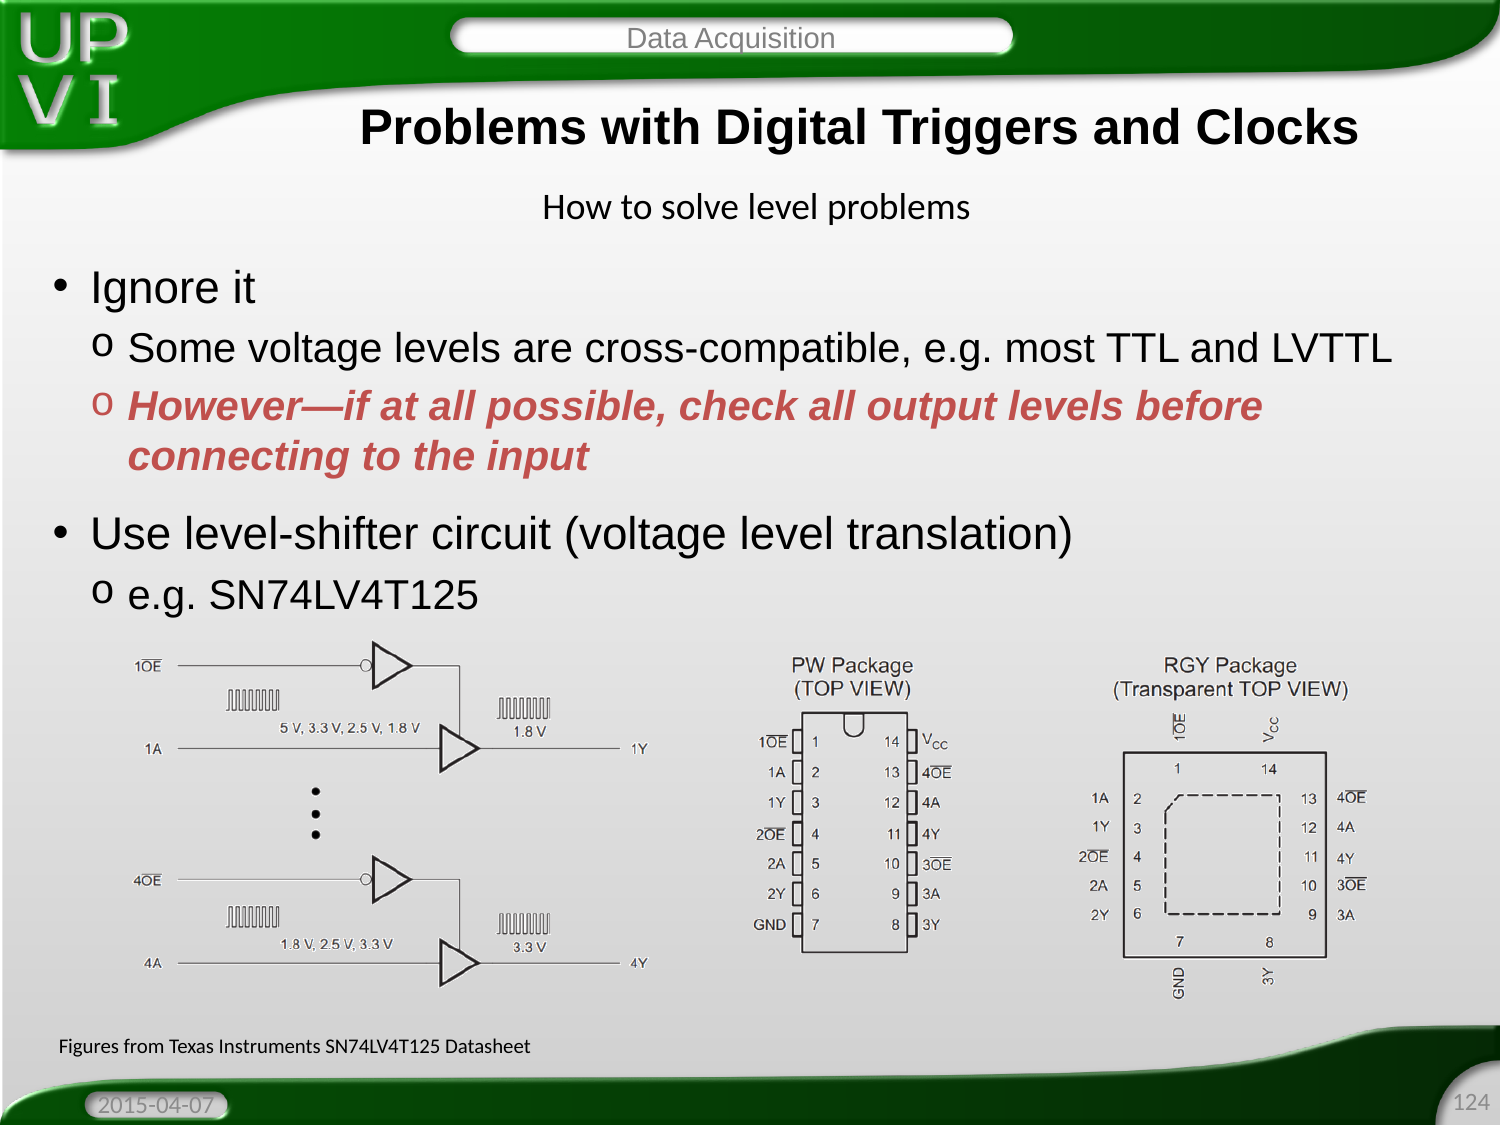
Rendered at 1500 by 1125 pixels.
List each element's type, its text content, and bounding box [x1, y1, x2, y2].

text_box How to solve level problems [527, 175, 986, 235]
text_box Figures from Texas Instruments SN74LV4T125 Datasheet [44, 1025, 547, 1065]
picture [0, 0, 1500, 1125]
list Ignore it Some voltage levels are cross-compatible, e.g. most TTL and LVTTL However—if at all possible, check all output levels before connecting to the input Use level-shifter circuit (voltage level translation) e.g. SN74LV4T125 [37, 249, 1463, 1005]
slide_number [75, 1073, 238, 1125]
slide_number 124 [1155, 1069, 1500, 1125]
title Problems with Digital Triggers and Clocks [295, 75, 1425, 175]
footer Data Acquisition [450, 6, 1013, 67]
